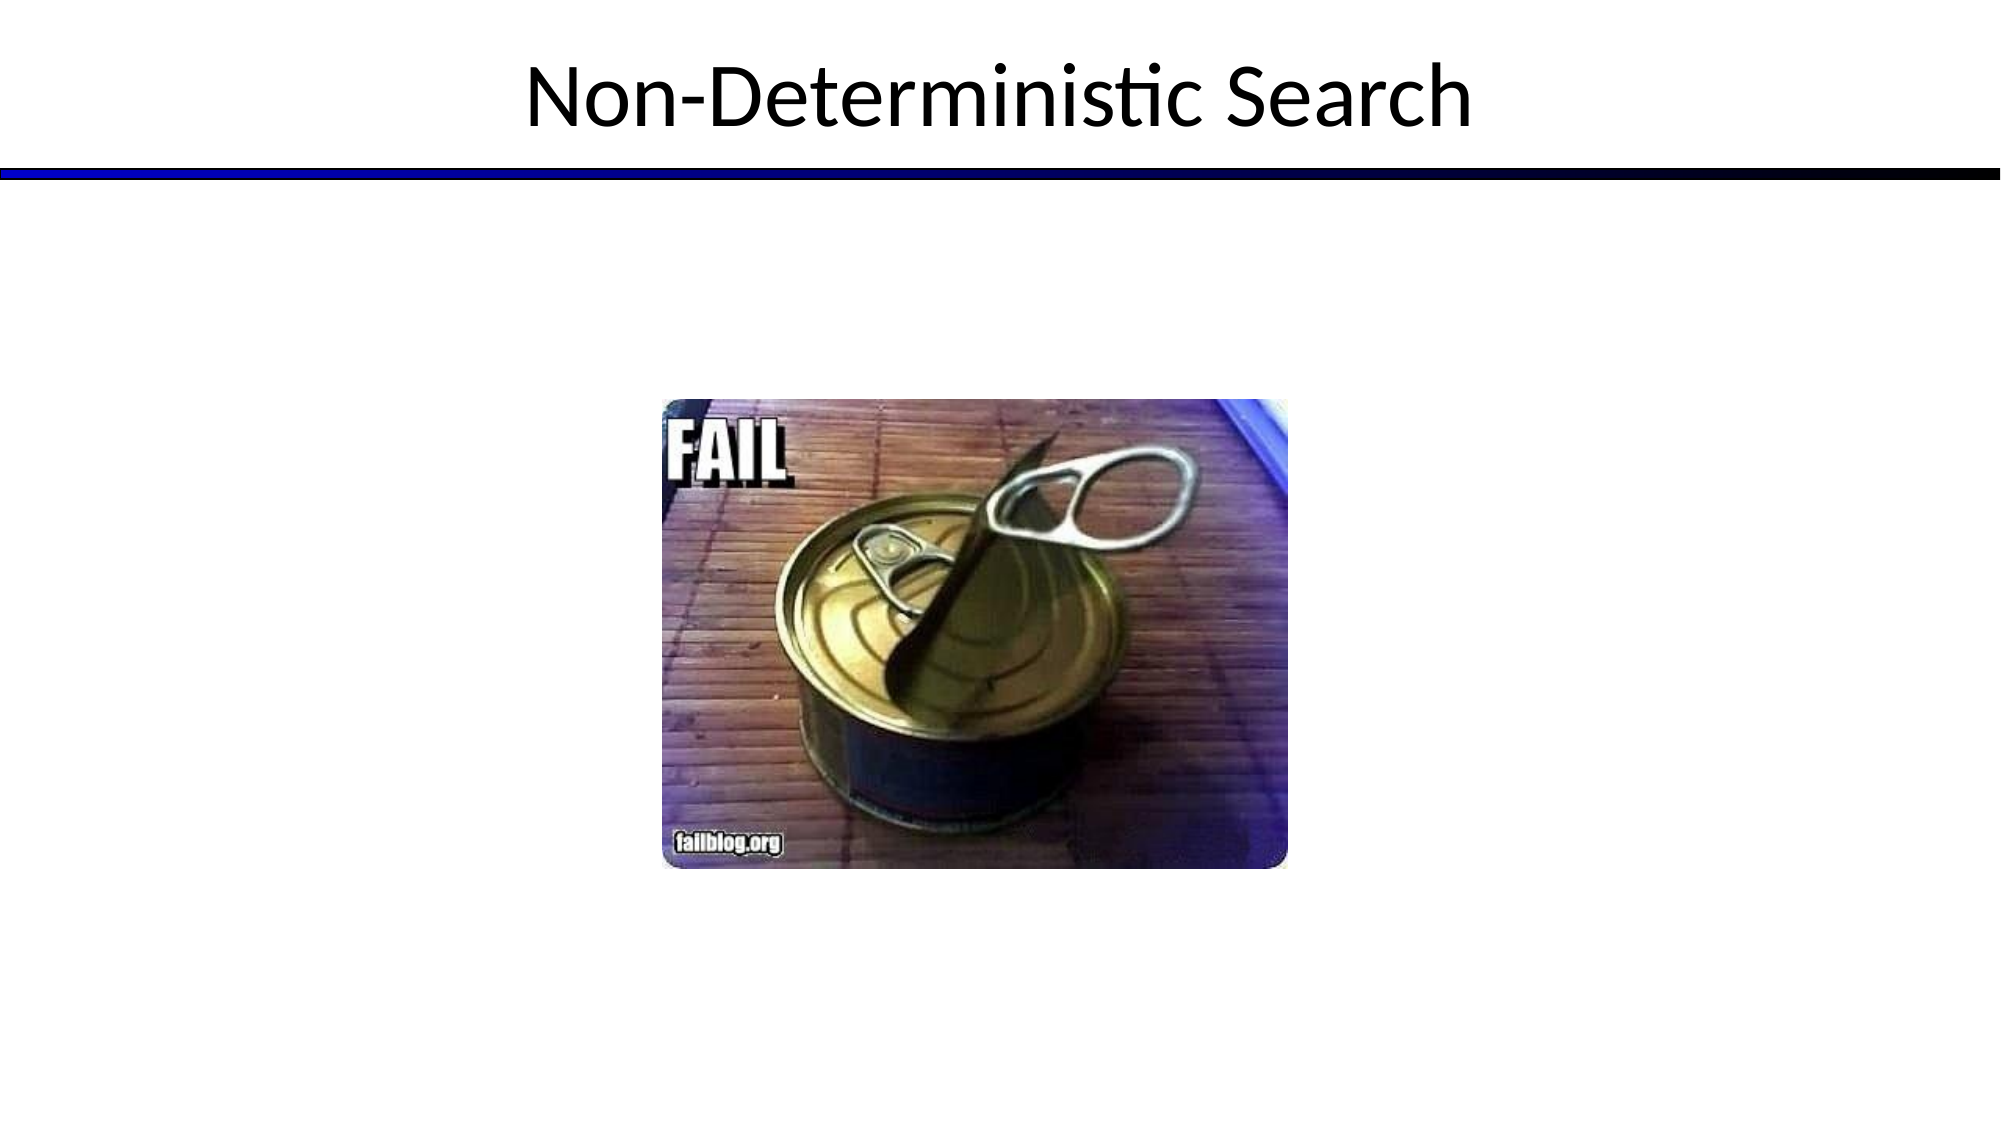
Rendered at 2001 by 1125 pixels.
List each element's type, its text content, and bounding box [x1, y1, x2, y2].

picture [662, 399, 1288, 869]
title Non-Deterministic Search [0, 0, 2000, 184]
